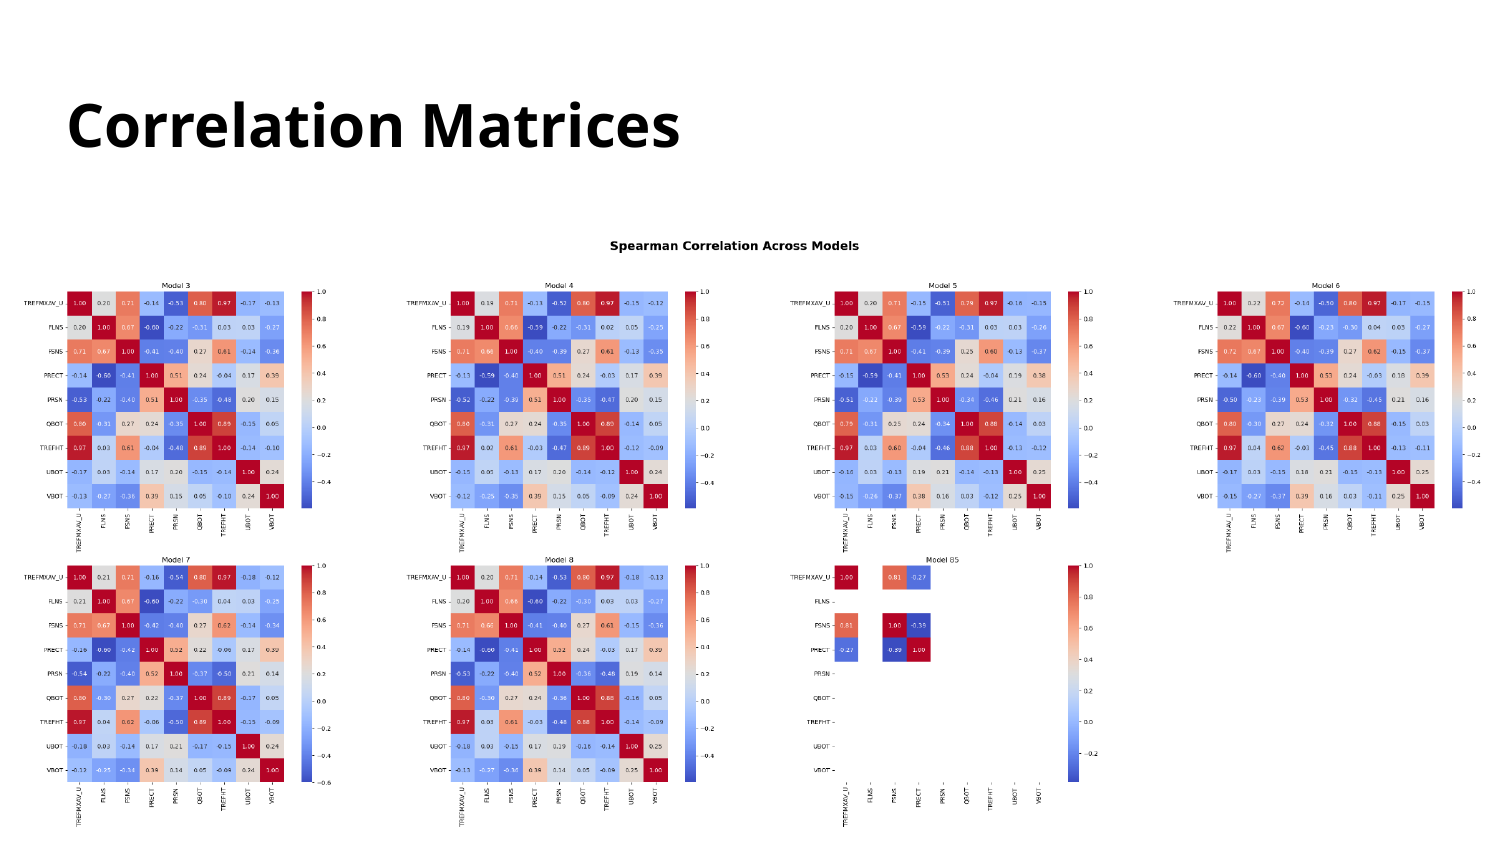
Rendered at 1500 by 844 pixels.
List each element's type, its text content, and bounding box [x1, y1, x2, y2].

picture [19, 236, 1485, 831]
title Correlation Matrices [51, 72, 1449, 176]
